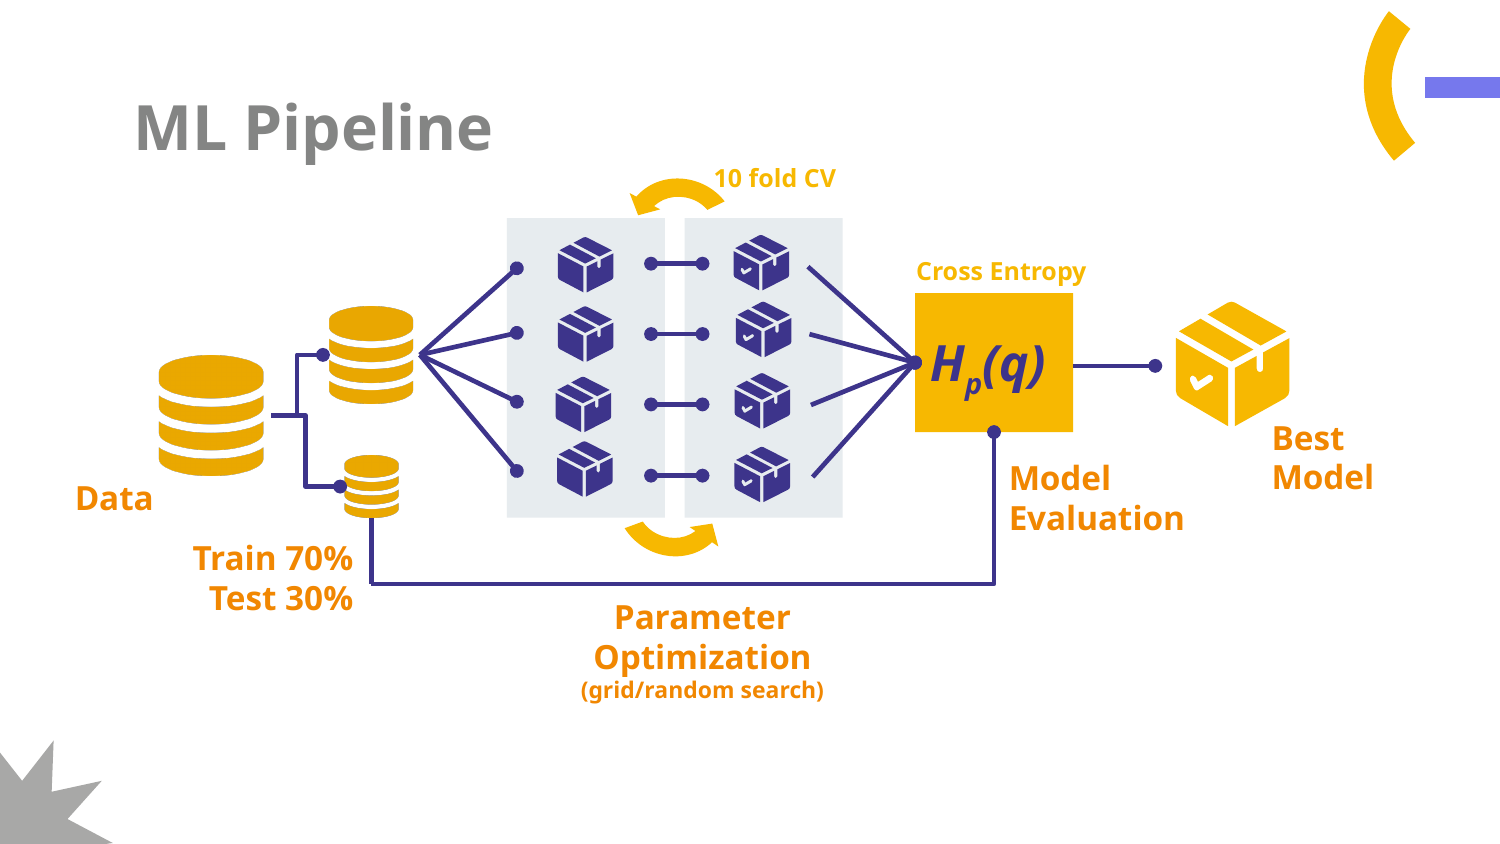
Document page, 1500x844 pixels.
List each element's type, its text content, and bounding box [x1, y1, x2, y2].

text_box Model Evaluation [993, 441, 1235, 505]
picture [339, 455, 403, 519]
text_box [920, 311, 1074, 316]
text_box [555, 376, 601, 433]
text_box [556, 441, 601, 497]
title ML Pipeline [118, 72, 1382, 167]
text_box Data [59, 462, 180, 526]
text_box 10 fold CV [698, 147, 1043, 218]
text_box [812, 412, 916, 478]
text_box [733, 234, 790, 291]
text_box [557, 306, 601, 362]
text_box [735, 301, 792, 358]
text_box Train 70% Test 30% [96, 522, 368, 585]
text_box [606, 196, 759, 820]
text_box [557, 236, 601, 293]
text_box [419, 354, 518, 472]
text_box [637, 178, 719, 195]
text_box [734, 446, 791, 503]
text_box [419, 268, 518, 332]
text_box Parameter Optimization (grid/random search) [554, 581, 601, 726]
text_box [734, 372, 791, 429]
text_box Parameter Optimization (grid/random search) [765, 581, 851, 726]
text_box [807, 266, 916, 363]
text_box Hp(q) [920, 316, 1170, 380]
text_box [419, 332, 518, 353]
picture [150, 355, 270, 476]
picture [322, 306, 419, 404]
text_box Best Model [1256, 401, 1438, 465]
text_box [270, 354, 324, 414]
text_box [920, 380, 1074, 433]
text_box [506, 218, 601, 518]
text_box Cross Entropy [901, 240, 1245, 311]
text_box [810, 371, 916, 406]
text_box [270, 415, 341, 487]
text_box [765, 218, 843, 518]
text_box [1175, 301, 1290, 427]
